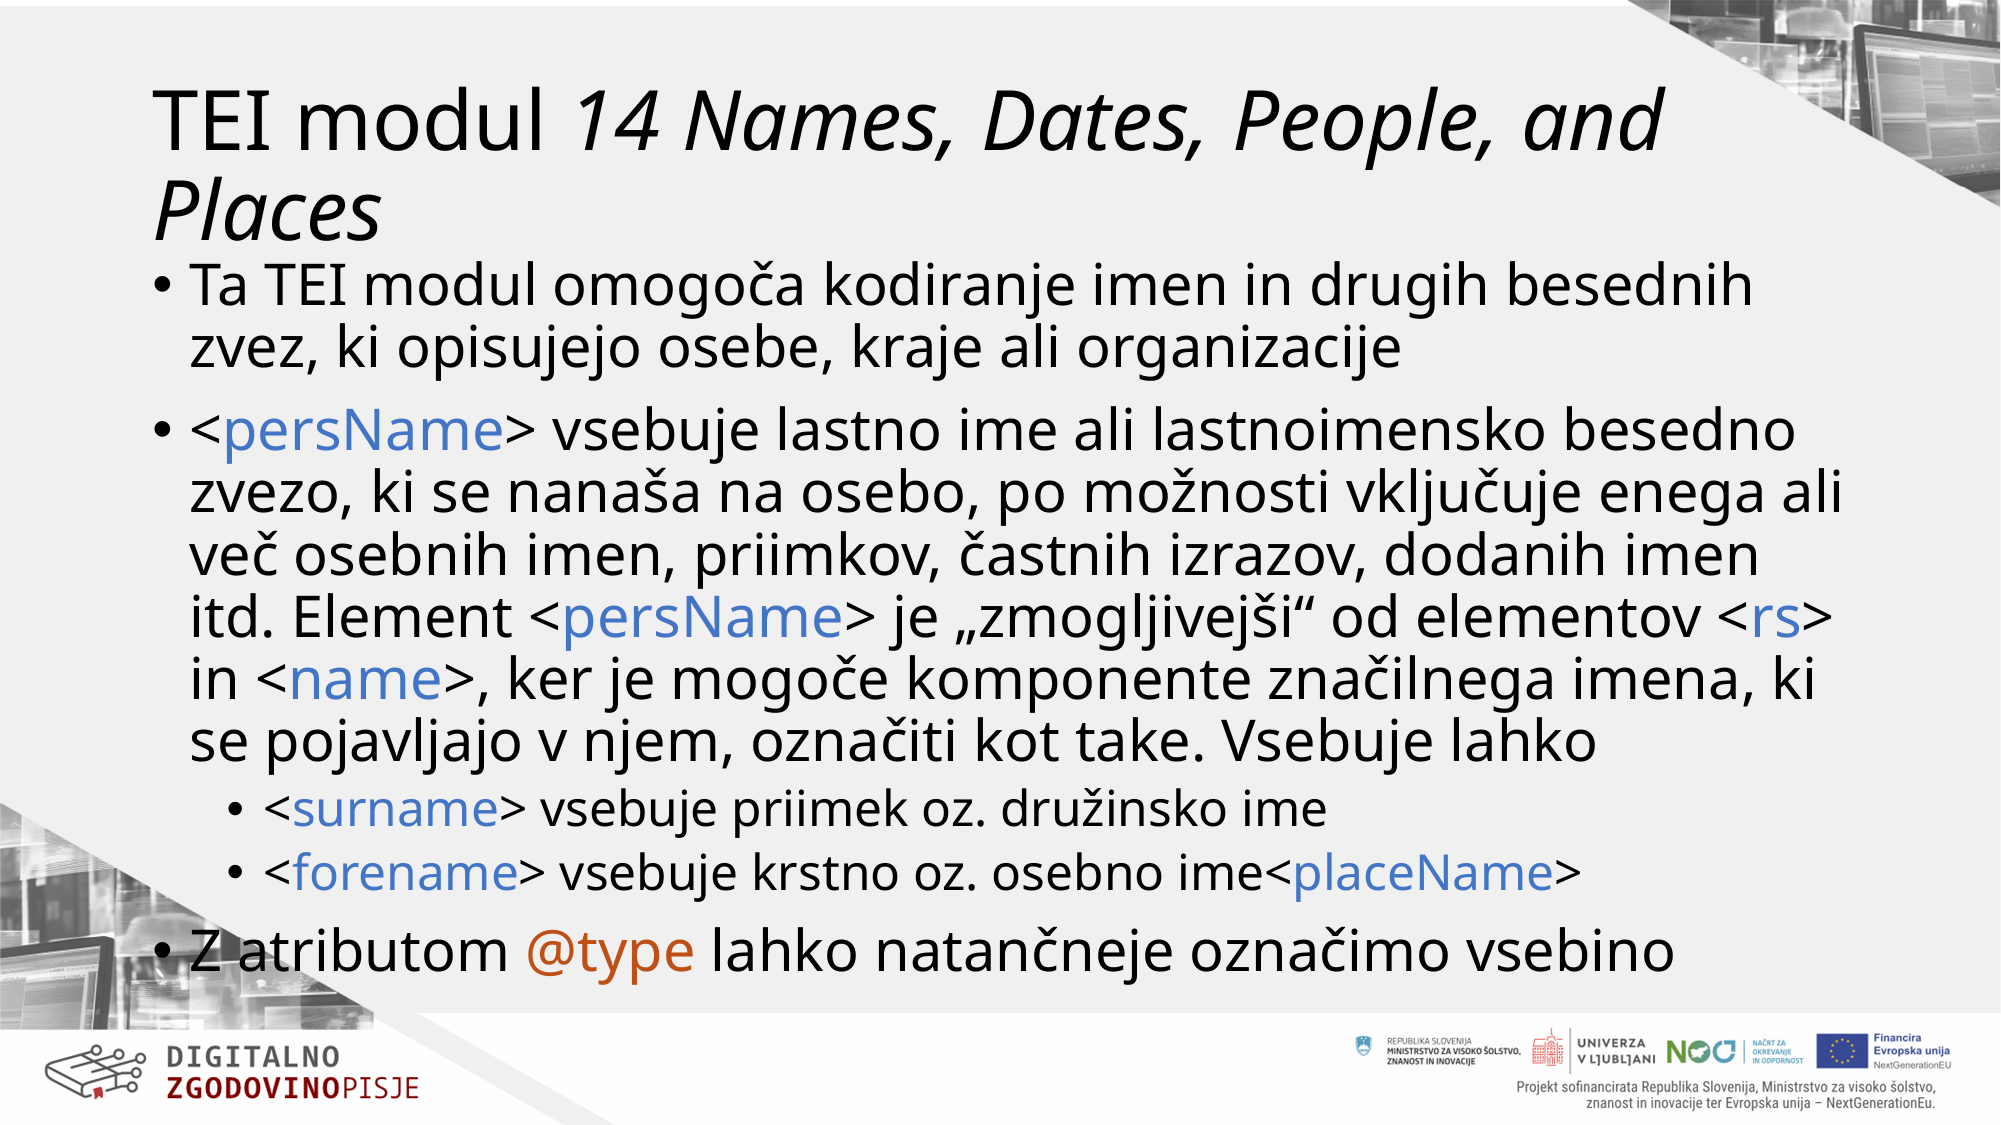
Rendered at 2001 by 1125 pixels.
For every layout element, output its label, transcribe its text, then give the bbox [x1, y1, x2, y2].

picture [0, 0, 2001, 1125]
title TEI modul 14 Names, Dates, People, and Places [137, 59, 1863, 248]
list Ta TEI modul omogoča kodiranje imen in drugih besednih zvez, ki opisujejo osebe, kraje ali organizacije <persName> vsebuje lastno ime ali lastnoimensko besedno zvezo, ki se nanaša na osebo, po možnosti vključuje enega ali več osebnih imen, priimkov, častnih izrazov, dodanih imen itd. Element <persName> je „zmogljivejši“ od elementov <rs> in <name>, ker je mogoče komponente značilnega imena, ki se pojavljajo v njem, označiti kot take. Vsebuje lahko <surname> vsebuje priimek oz. družinsko ime <forename> vsebuje krstno oz. osebno ime<placeName> Z atributom @type lahko natančneje označimo vsebino [137, 248, 1863, 1014]
